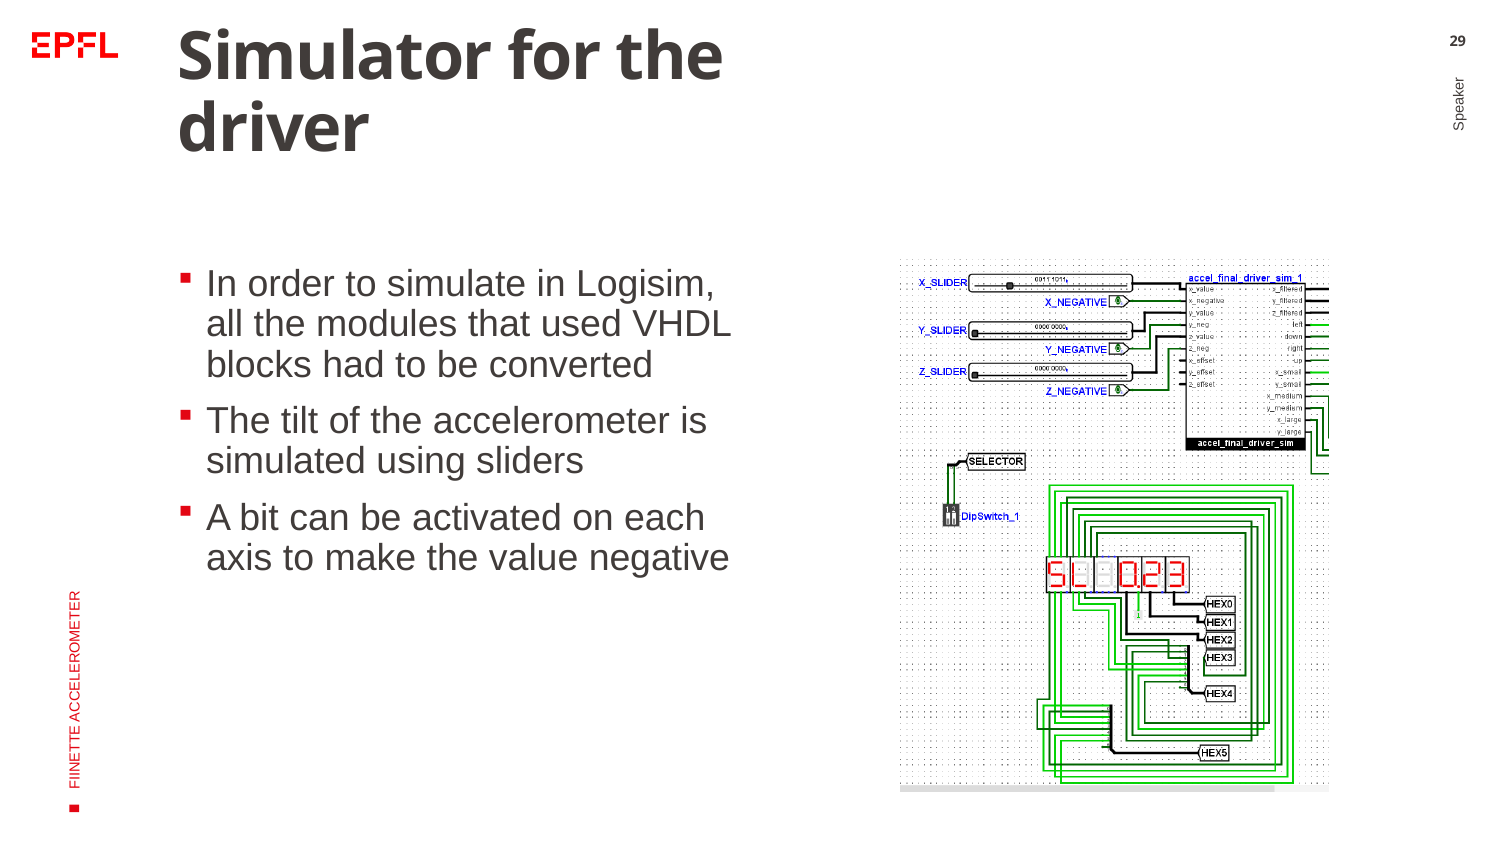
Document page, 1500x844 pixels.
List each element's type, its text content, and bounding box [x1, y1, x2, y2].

title Simulator for the driver [148, 21, 750, 198]
slide_number FIINETTE ACCELEROMETER [0, 256, 149, 805]
list In order to simulate in Logisim, all the modules that used VHDL blocks had to be converted The tilt of the accelerometer is simulated using sliders A bit can be activated on each axis to make the value negative [149, 256, 751, 792]
picture [900, 256, 1329, 792]
slide_number 29 [1415, 32, 1500, 59]
footer Speaker [1415, 59, 1500, 641]
picture [21, 21, 129, 69]
